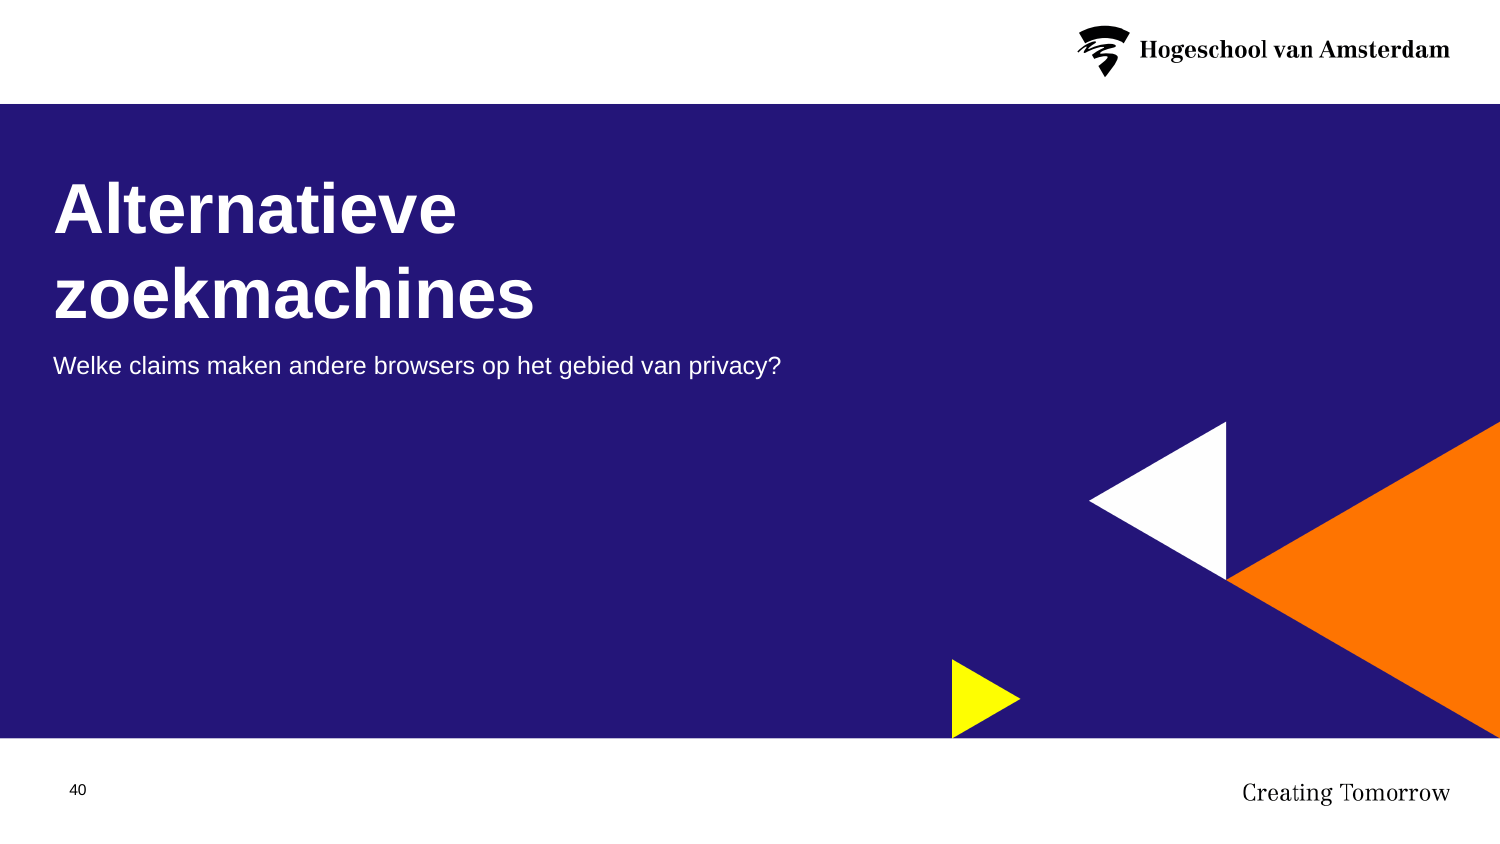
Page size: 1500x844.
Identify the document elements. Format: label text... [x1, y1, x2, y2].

list Welke claims maken andere browsers op het gebied van privacy? [53, 346, 953, 422]
slide_number 40 [54, 767, 114, 813]
title Alternatieve zoekmachines [53, 163, 953, 346]
picture [0, 0, 1500, 844]
